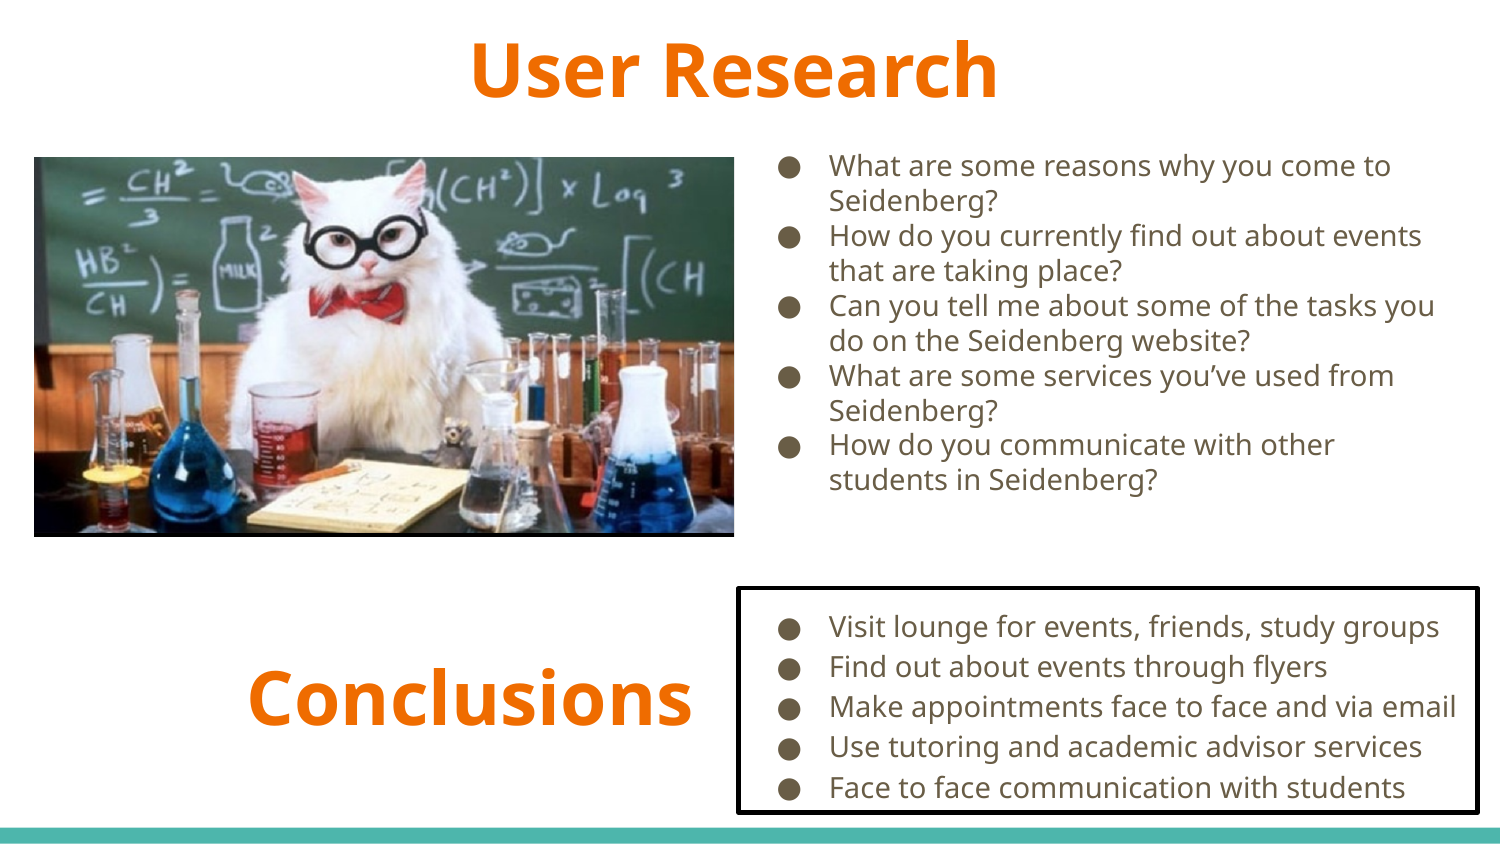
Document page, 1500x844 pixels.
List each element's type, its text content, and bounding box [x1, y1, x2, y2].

title User Research [58, 7, 1413, 124]
picture [33, 157, 735, 537]
list What are some reasons why you come to Seidenberg? How do you currently find out about events that are taking place? Can you tell me about some of the tasks you do on the Seidenberg website? What are some services you’ve used from Seidenberg? How do you communicate with other students in Seidenberg? [738, 132, 1478, 587]
list Visit lounge for events, friends, study groups Find out about events through flyers Make appointments face to face and via email Use tutoring and academic advisor services Face to face communication with students [738, 588, 1478, 813]
title Conclusions [25, 635, 710, 752]
